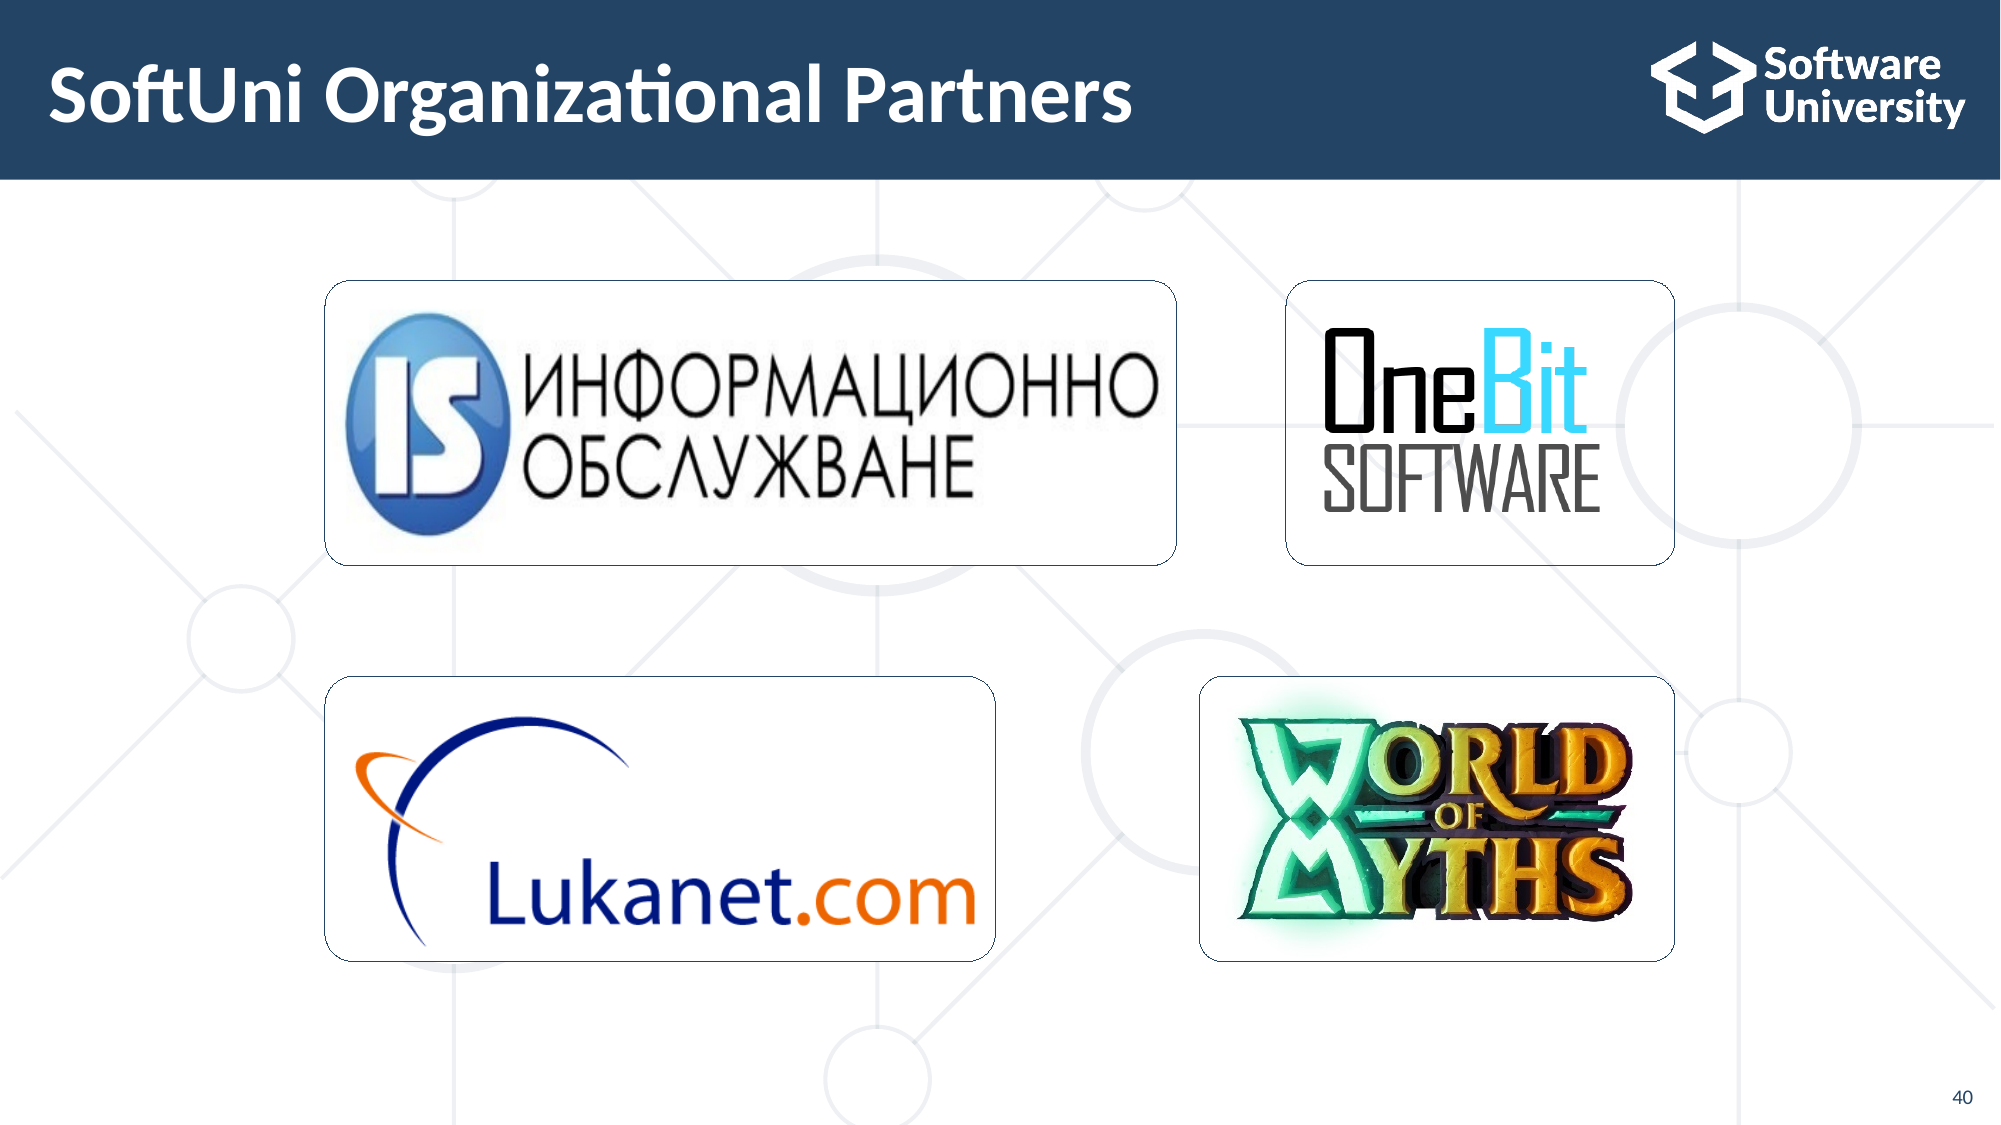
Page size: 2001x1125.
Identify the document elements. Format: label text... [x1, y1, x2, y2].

slide_number 40 [1927, 1067, 1989, 1117]
picture [1651, 41, 1966, 134]
title SoftUni Organizational Partners [31, 16, 1625, 162]
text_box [324, 280, 1676, 962]
